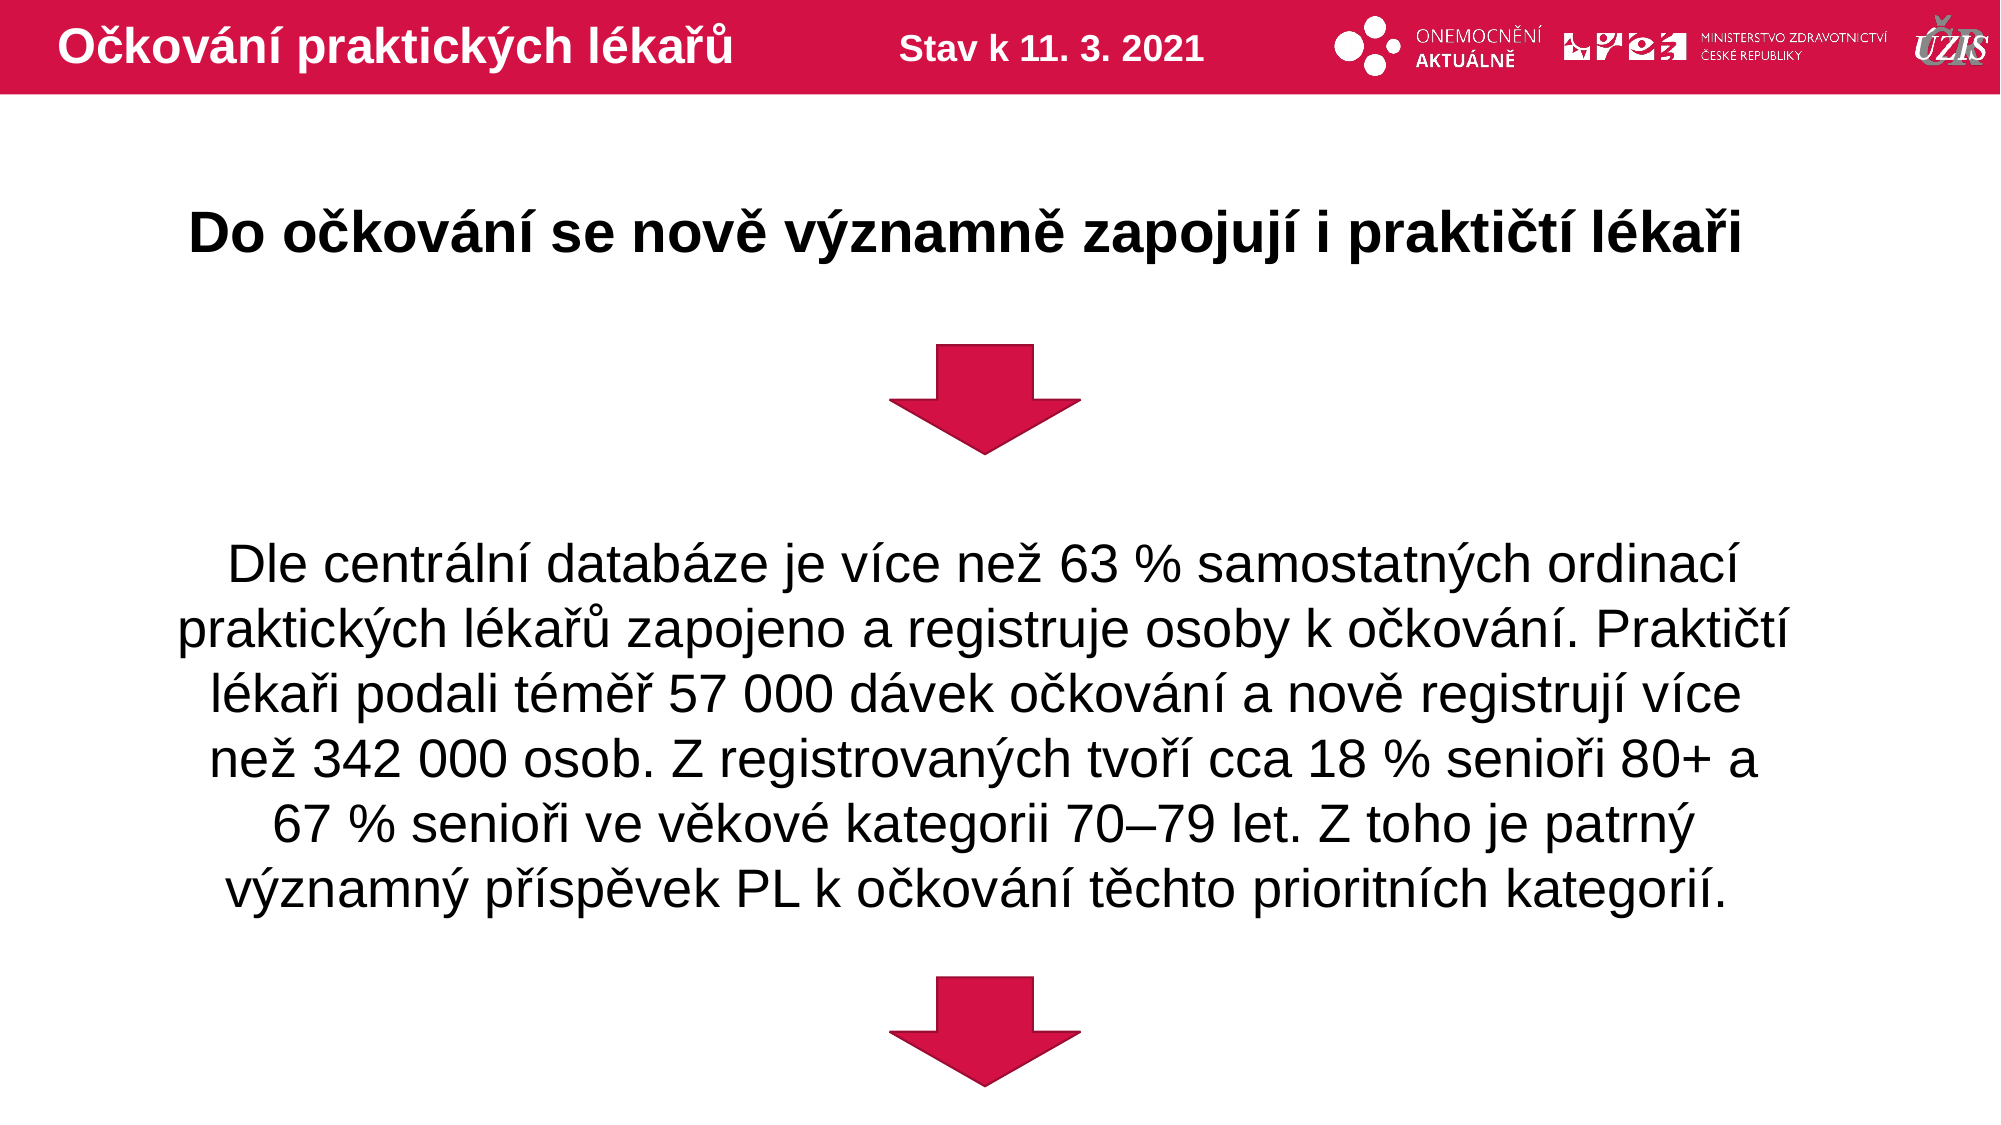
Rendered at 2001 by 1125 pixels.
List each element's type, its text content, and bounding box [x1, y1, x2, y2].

text_box Stav k 11. 3. 2021 [884, 16, 1329, 77]
text_box Do očkování se nově významně zapojují i praktičtí lékaři [57, 186, 1893, 272]
picture [1334, 16, 1542, 76]
text_box [889, 976, 1082, 1088]
title Očkování praktických lékařů [42, 0, 1262, 95]
picture [1563, 31, 1888, 60]
text_box Dle centrální databáze je více než 63 % samostatných ordinací praktických lékařů zapojeno a registruje osoby k očkování. Praktičtí lékaři podali téměř 57 000 dávek očkování a nově registrují více než 342 000 osob. Z registrovaných tvoří cca 18 % senioři 80+ a 67 % senioři ve věkové kategorii 70–79 let. Z toho je patrný významný příspěvek PL k očkování těchto prioritních kategorií. [138, 521, 1832, 926]
picture [1915, 15, 1989, 66]
text_box [889, 344, 1082, 456]
